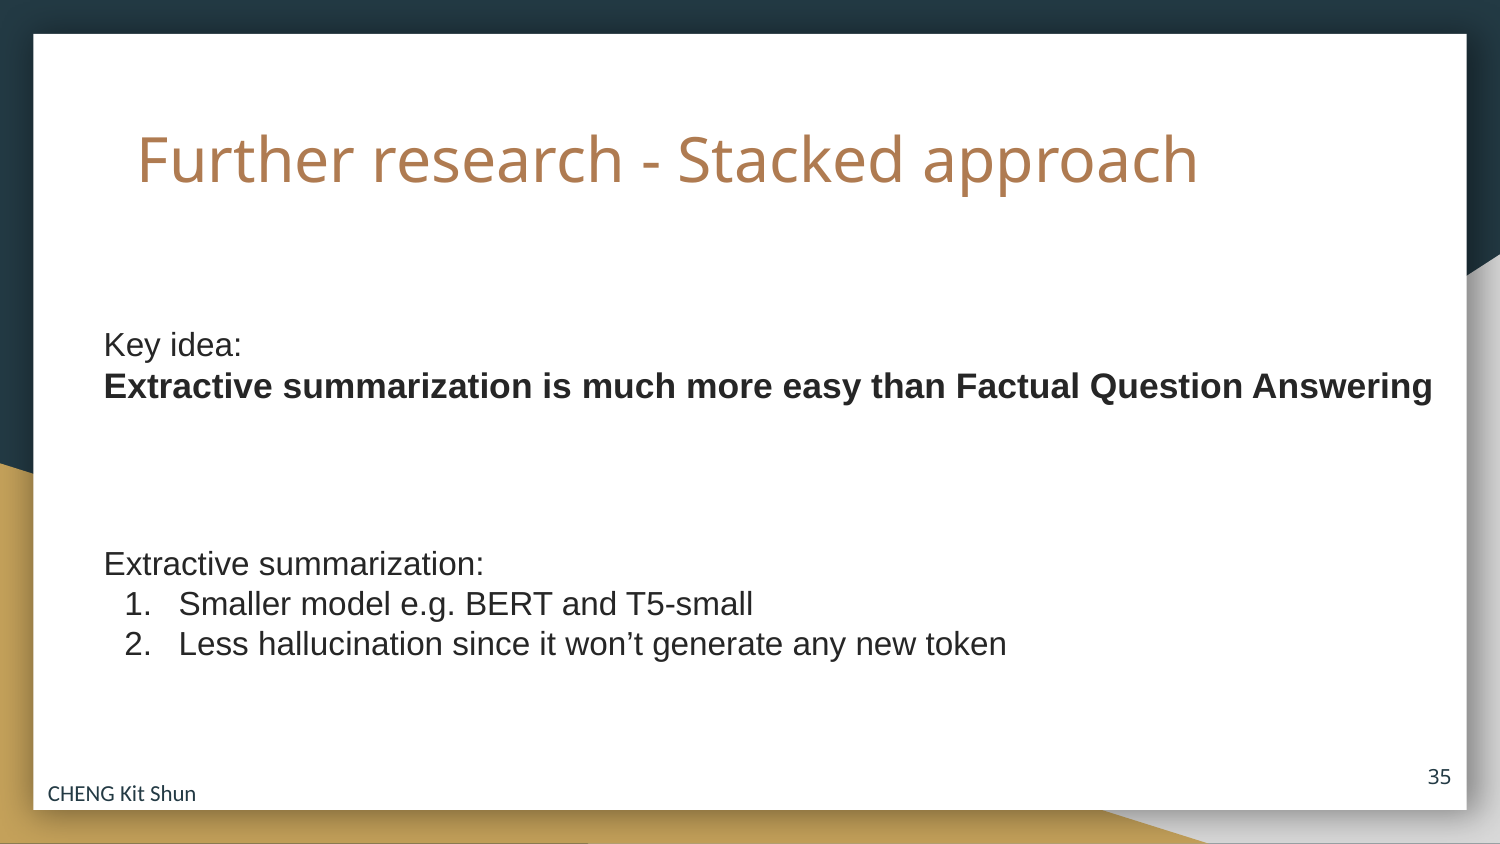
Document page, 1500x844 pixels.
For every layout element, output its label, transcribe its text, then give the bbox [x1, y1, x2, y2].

text_box Extractive summarization: Smaller model e.g. BERT and T5-small Less hallucination since it won’t generate any new token [88, 527, 1027, 720]
text_box Key idea: Extractive summarization is much more easy than Factual Question Answering [88, 308, 1500, 421]
text_box CHENG Kit Shun [32, 763, 260, 810]
title Further research - Stacked approach [121, 105, 1353, 262]
slide_number ‹#› [1376, 745, 1467, 810]
